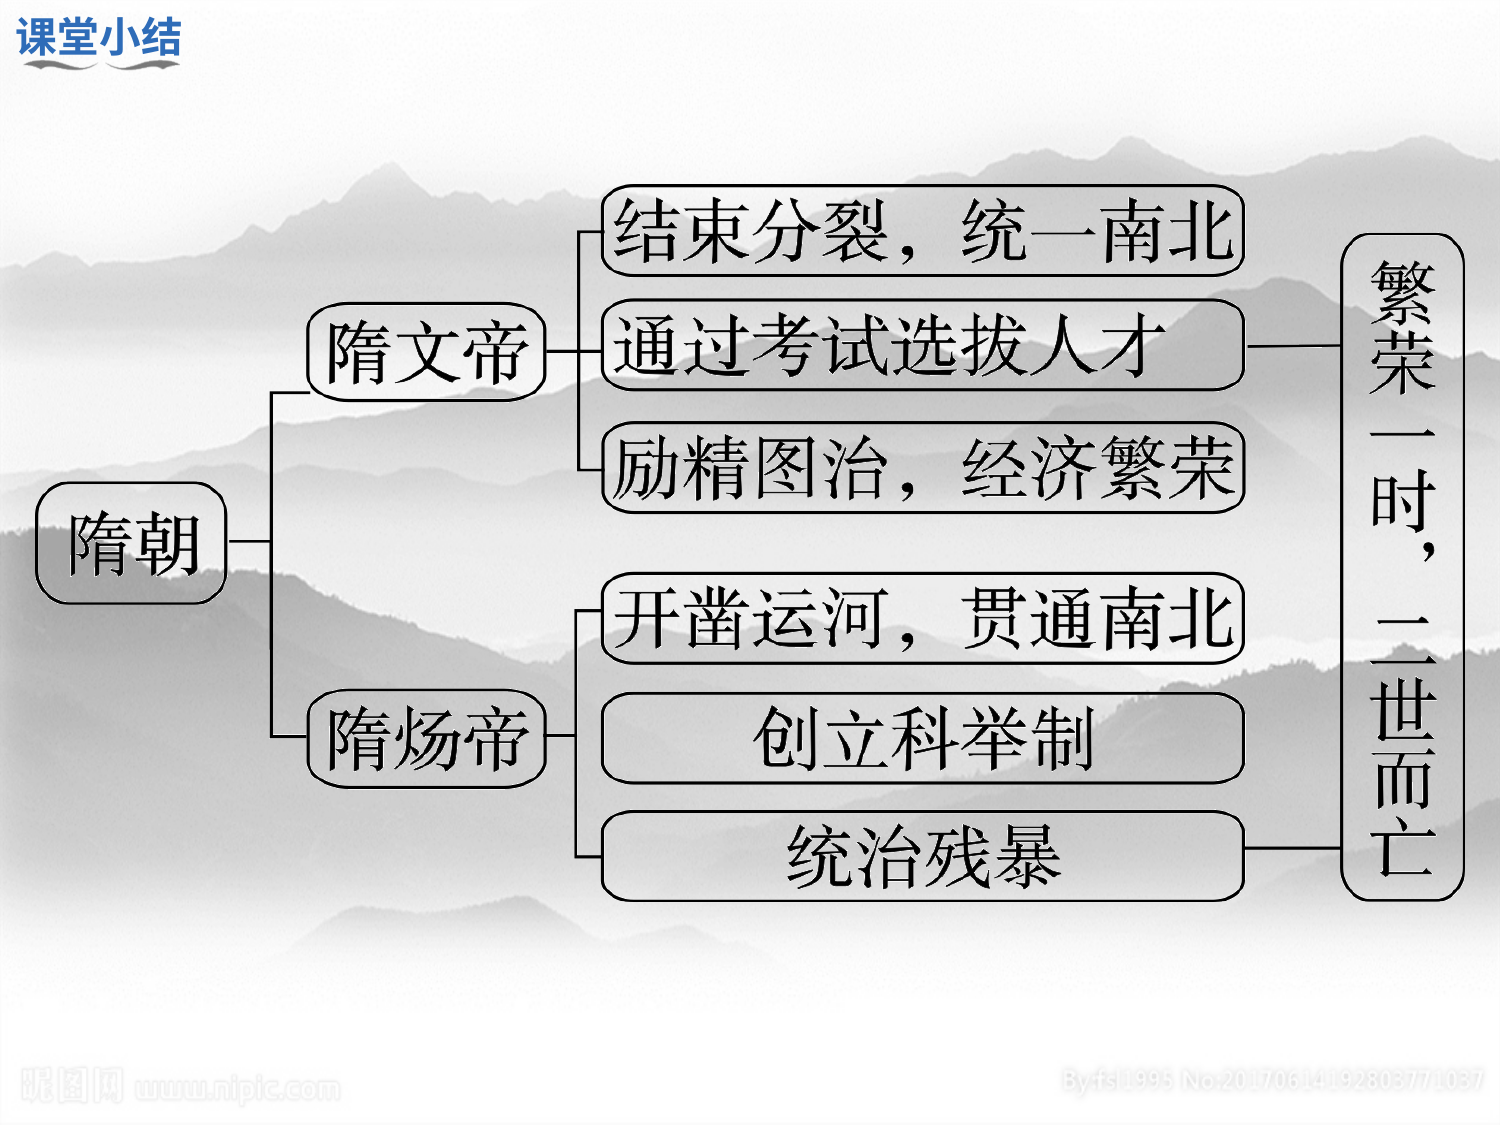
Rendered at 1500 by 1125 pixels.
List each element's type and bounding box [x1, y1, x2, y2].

picture [35, 184, 1465, 902]
text_box [0, 2, 214, 76]
